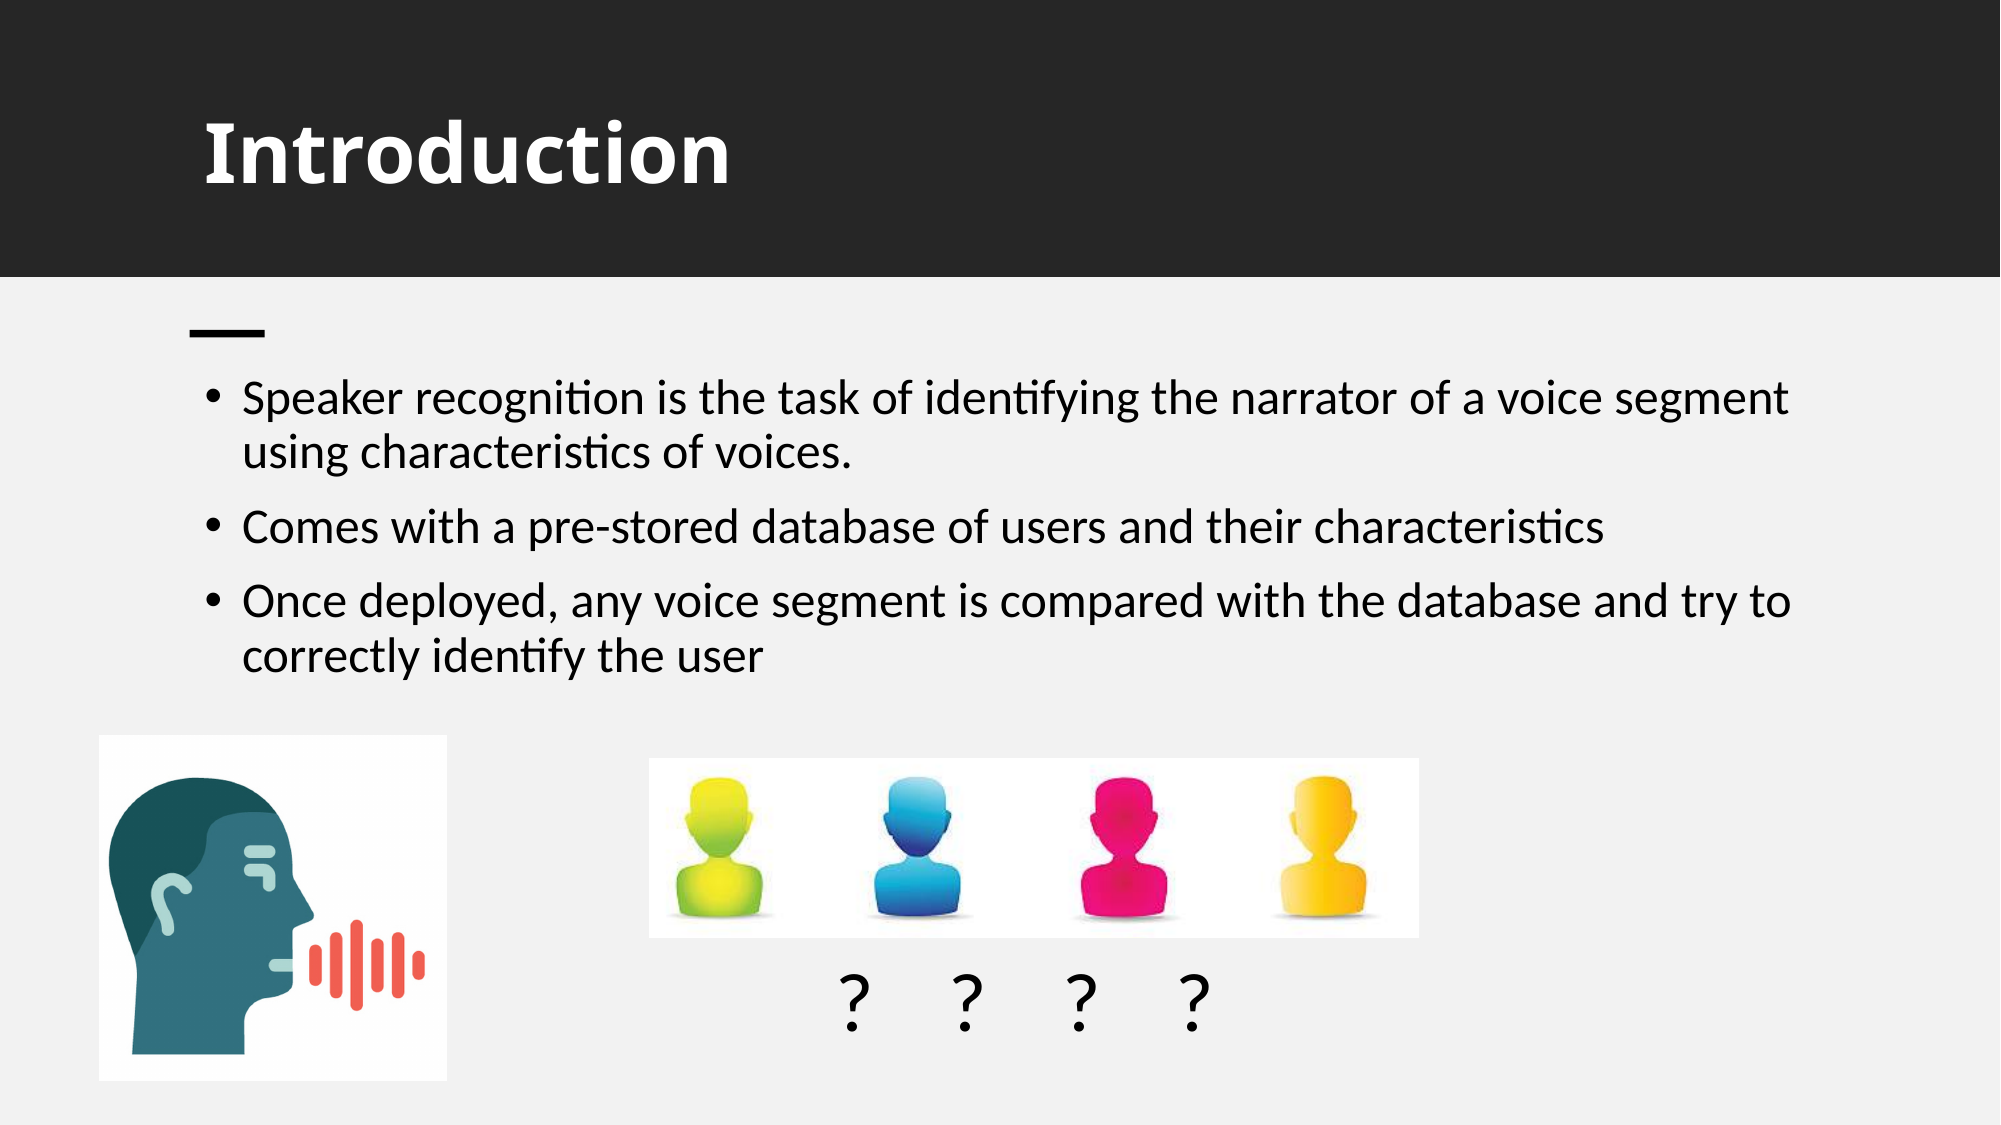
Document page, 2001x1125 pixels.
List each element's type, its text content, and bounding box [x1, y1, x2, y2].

text_box [189, 329, 266, 338]
text_box [0, 276, 2000, 1125]
text_box [0, 0, 2000, 276]
title Introduction [189, 104, 1812, 253]
text_box ? ? ? ? [820, 940, 2000, 1125]
picture [99, 691, 460, 1081]
list Speaker recognition is the task of identifying the narrator of a voice segment using characteristics of voices. Comes with a pre-stored database of users and their characteristics Once deployed, any voice segment is compared with the database and try to correctly identify the user [189, 363, 1811, 1014]
picture [649, 758, 1420, 938]
